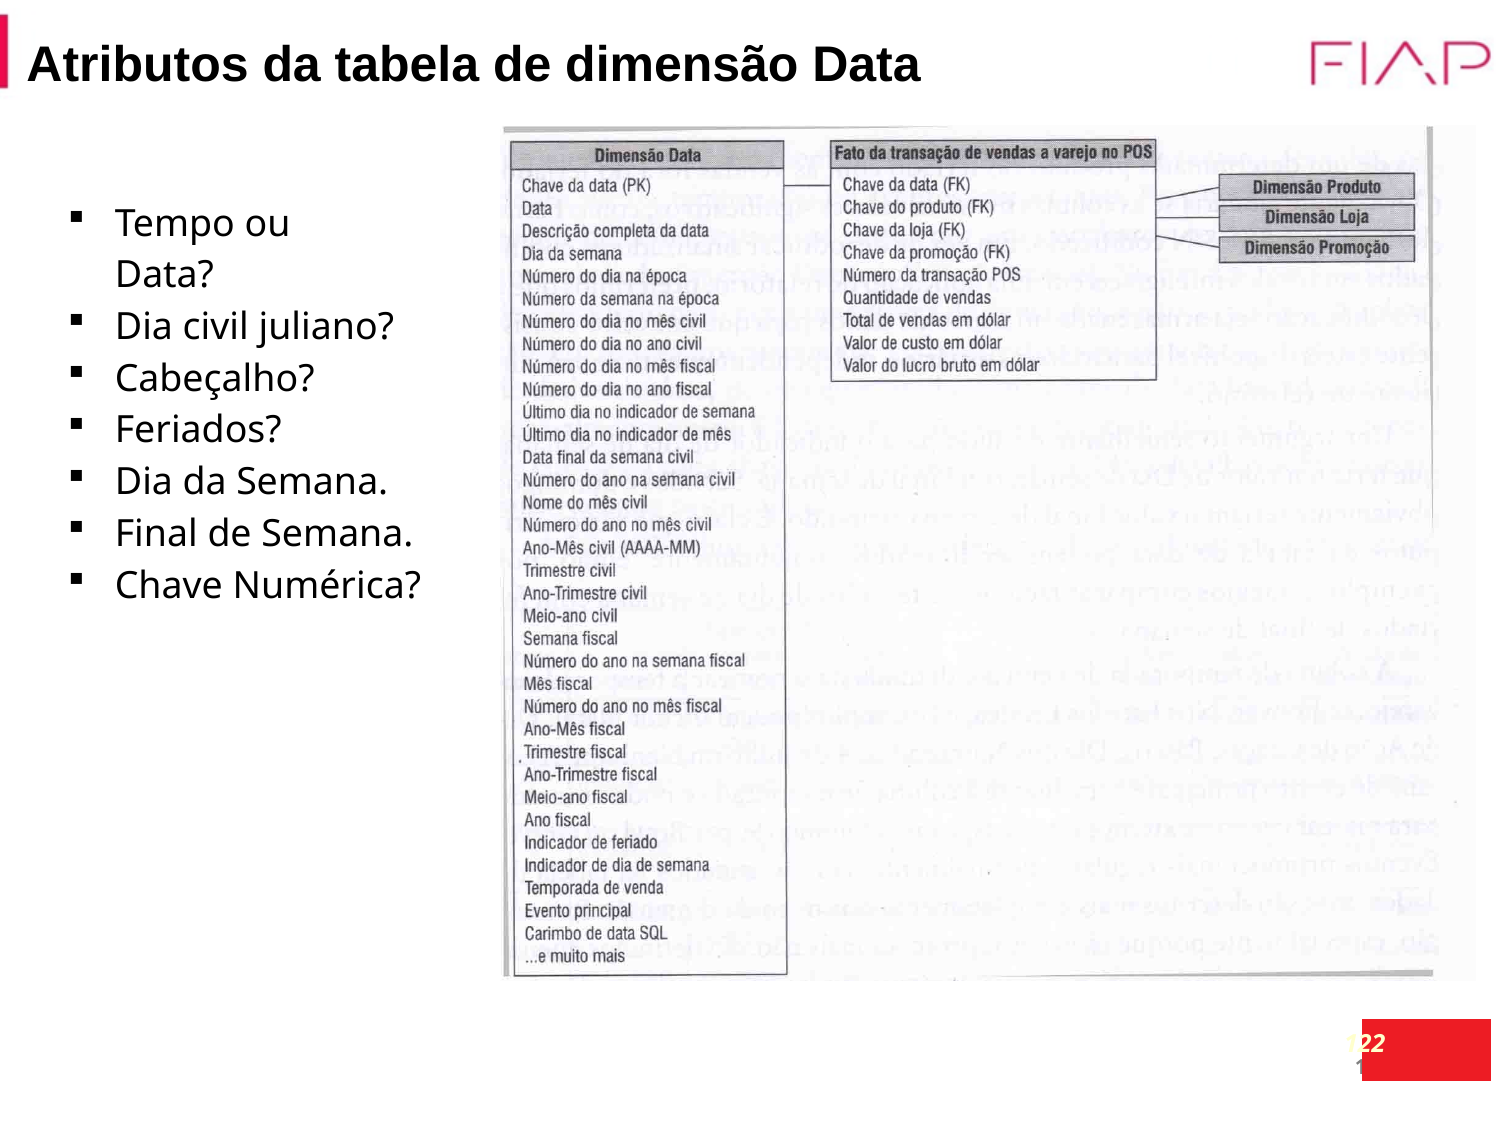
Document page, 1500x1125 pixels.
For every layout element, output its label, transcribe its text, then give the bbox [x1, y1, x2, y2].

picture [0, 0, 1500, 982]
list Tempo ou Data? Dia civil juliano? Cabeçalho? Feriados? Dia da Semana. Final de Semana. Chave Numérica? [53, 196, 471, 1083]
picture [1362, 1019, 1491, 1081]
title Atributos da tabela de dimensão Data [11, 30, 1362, 108]
